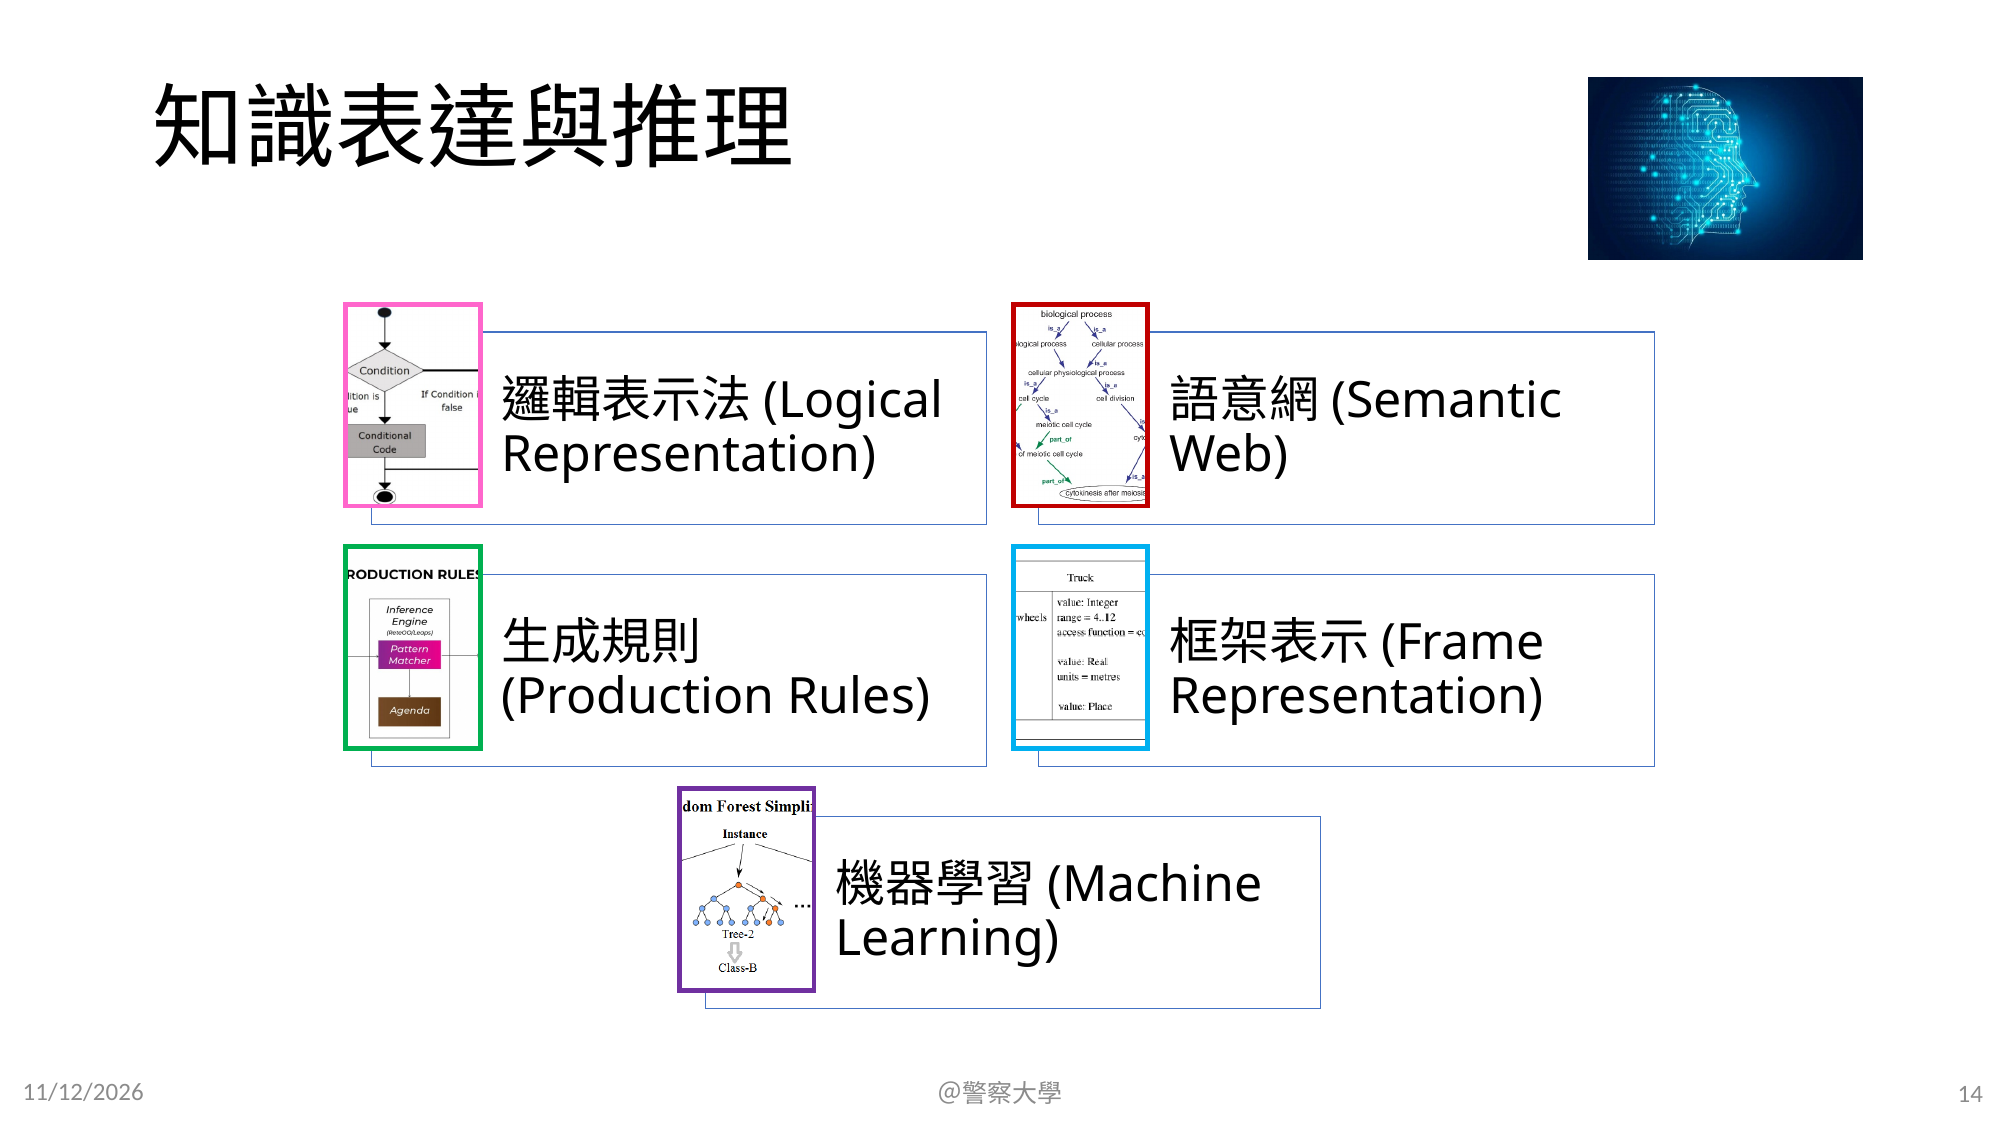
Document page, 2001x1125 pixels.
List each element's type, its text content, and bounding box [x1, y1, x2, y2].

picture [1588, 77, 1863, 260]
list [137, 299, 1863, 1014]
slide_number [7, 1060, 458, 1121]
slide_number 14 [1548, 1062, 1999, 1123]
title 知識表達與推理 [137, 22, 1863, 240]
footer ＠警察大學 [662, 1062, 1338, 1123]
